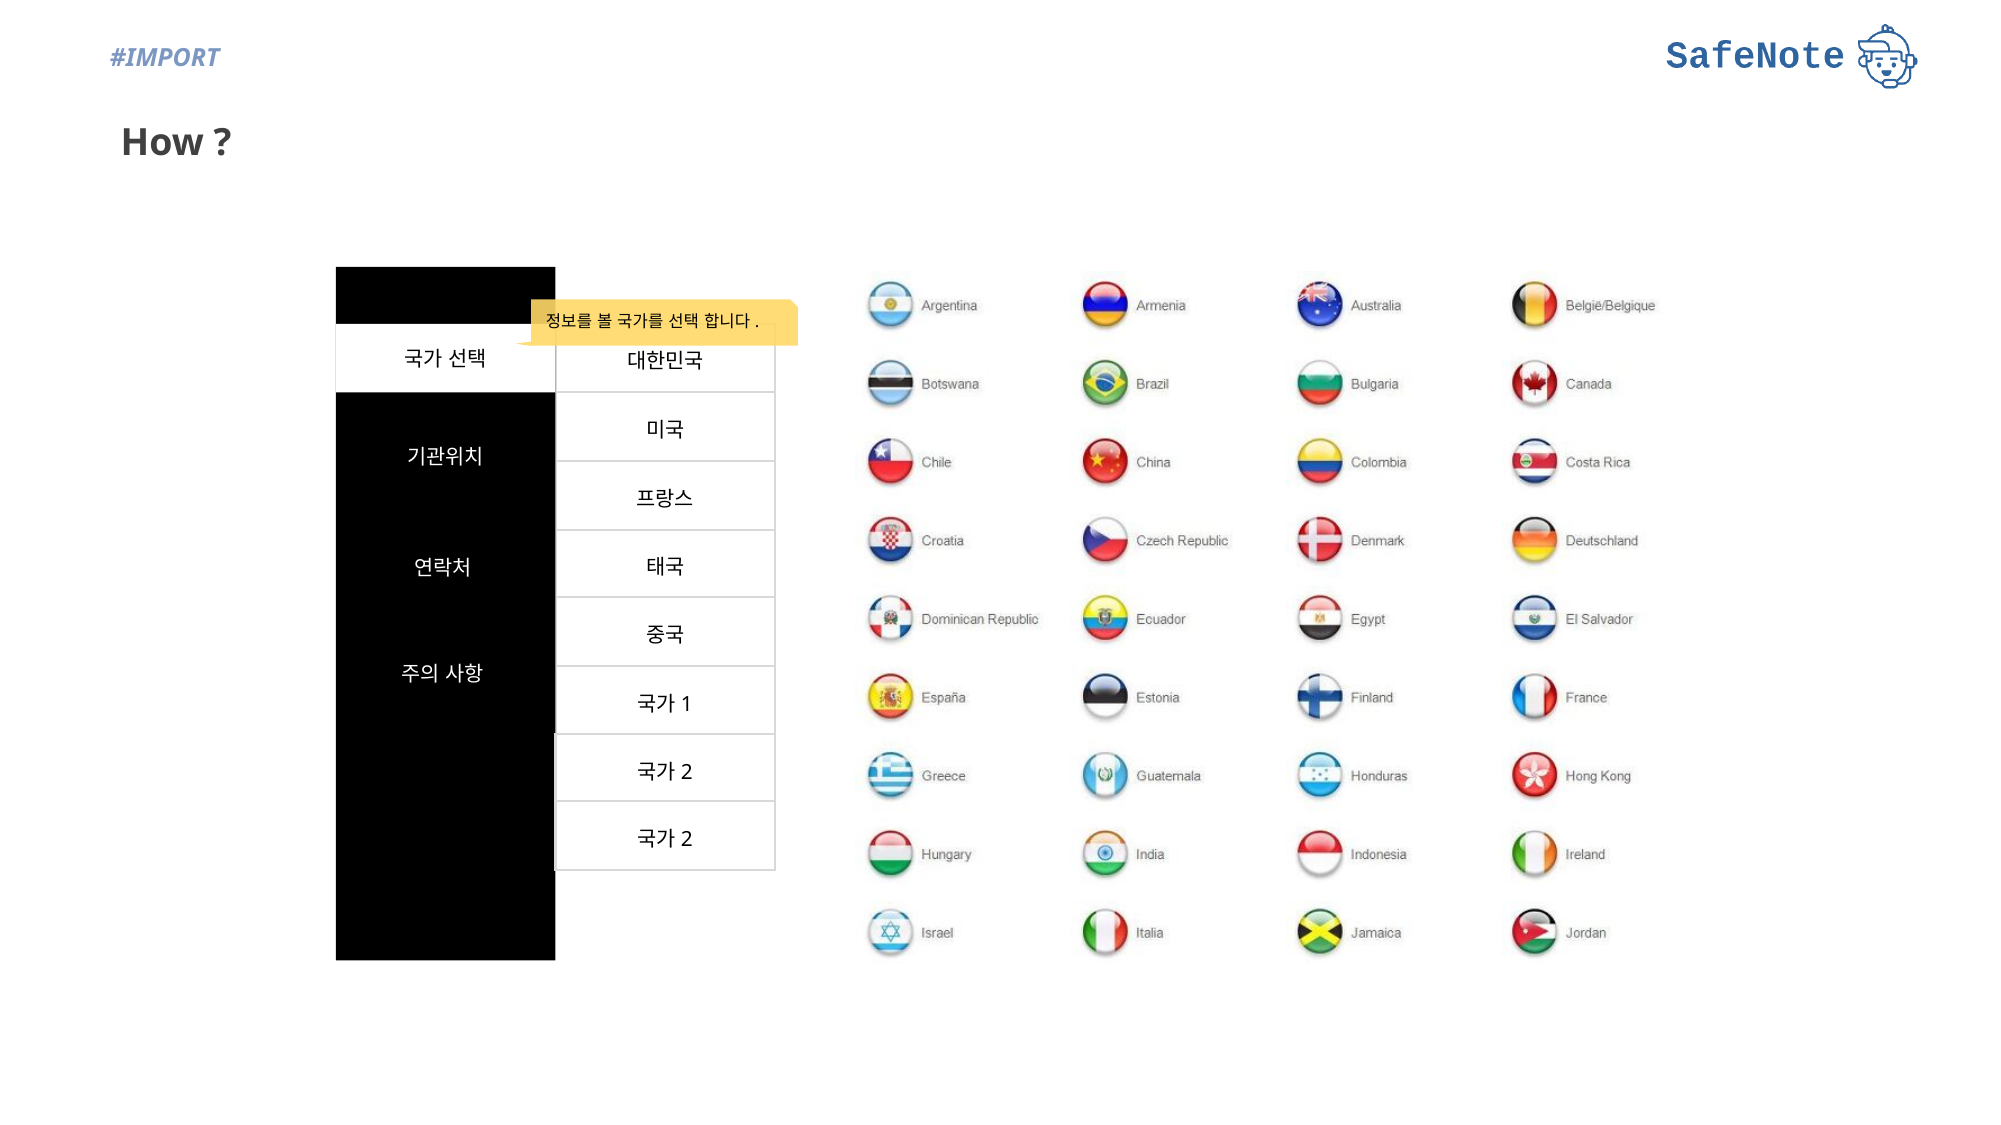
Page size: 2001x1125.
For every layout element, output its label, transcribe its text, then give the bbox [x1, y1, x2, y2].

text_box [335, 266, 1664, 966]
picture [1659, 16, 1932, 98]
text_box How ? [0, 88, 353, 171]
